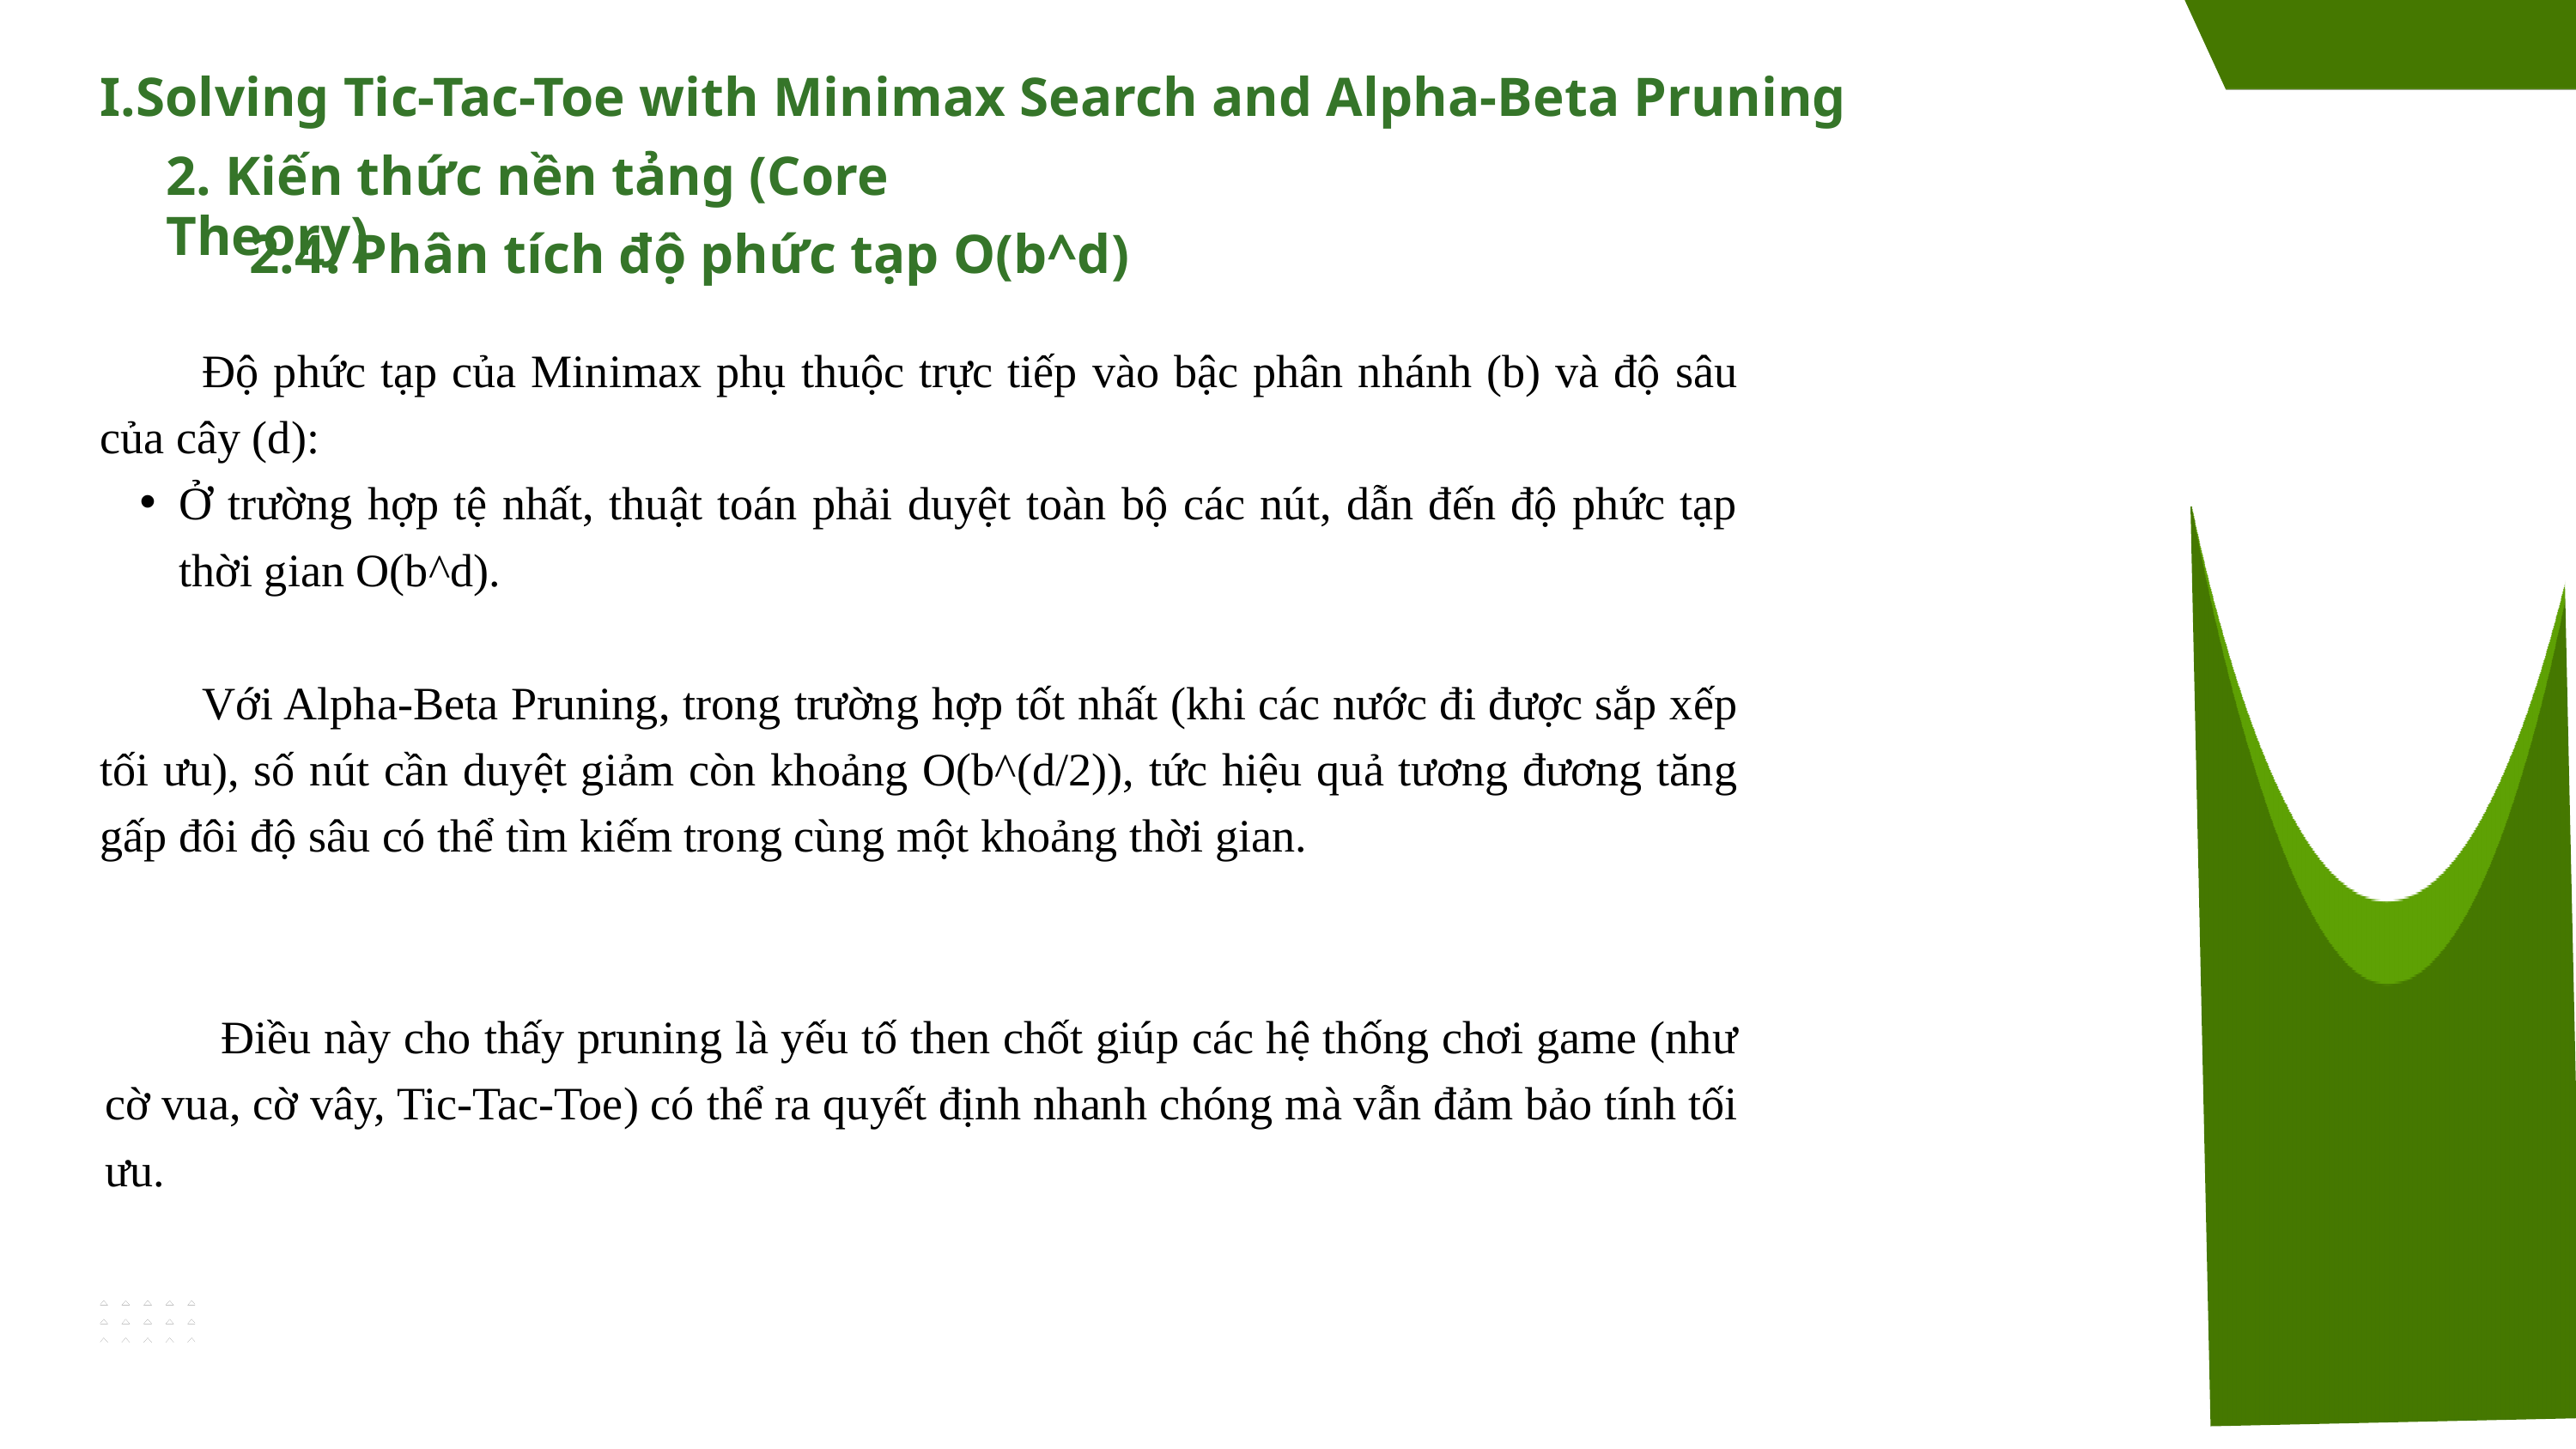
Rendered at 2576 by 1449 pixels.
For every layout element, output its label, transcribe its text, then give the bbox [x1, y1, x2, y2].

text_box I.Solving Tic-Tac-Toe with Minimax Search and Alpha-Beta Pruning [100, 65, 1947, 187]
text_box [2184, 0, 2576, 405]
text_box [2190, 498, 2576, 1427]
text_box Độ phức tạp của Minimax phụ thuộc trực tiếp vào bậc phân nhánh (b) và độ sâu của cây (d): Ở trường hợp tệ nhất, thuật toán phải duyệt toàn bộ các nút, dẫn đến độ phức tạp thời gian O(b^d). Với Alpha-Beta Pruning, trong trường hợp tốt nhất (khi các nước đi được sắp xếp tối ưu), số nút cần duyệt giảm còn khoảng O(b^(d/2)), tức hiệu quả tương đương tăng gấp đôi độ sâu có thể tìm kiếm trong cùng một khoảng thời gian. [100, 330, 1741, 929]
text_box [100, 1300, 196, 1343]
text_box Điều này cho thấy pruning là yếu tố then chốt giúp các hệ thống chơi game (như cờ vua, cờ vây, Tic-Tac-Toe) có thể ra quyết định nhanh chóng mà vẫn đảm bảo tính tối ưu. [105, 996, 1741, 1263]
text_box 2.4. Phân tích độ phức tạp O(b^d) [249, 223, 1150, 345]
text_box 2. Kiến thức nền tảng (Core Theory) [166, 187, 1066, 327]
